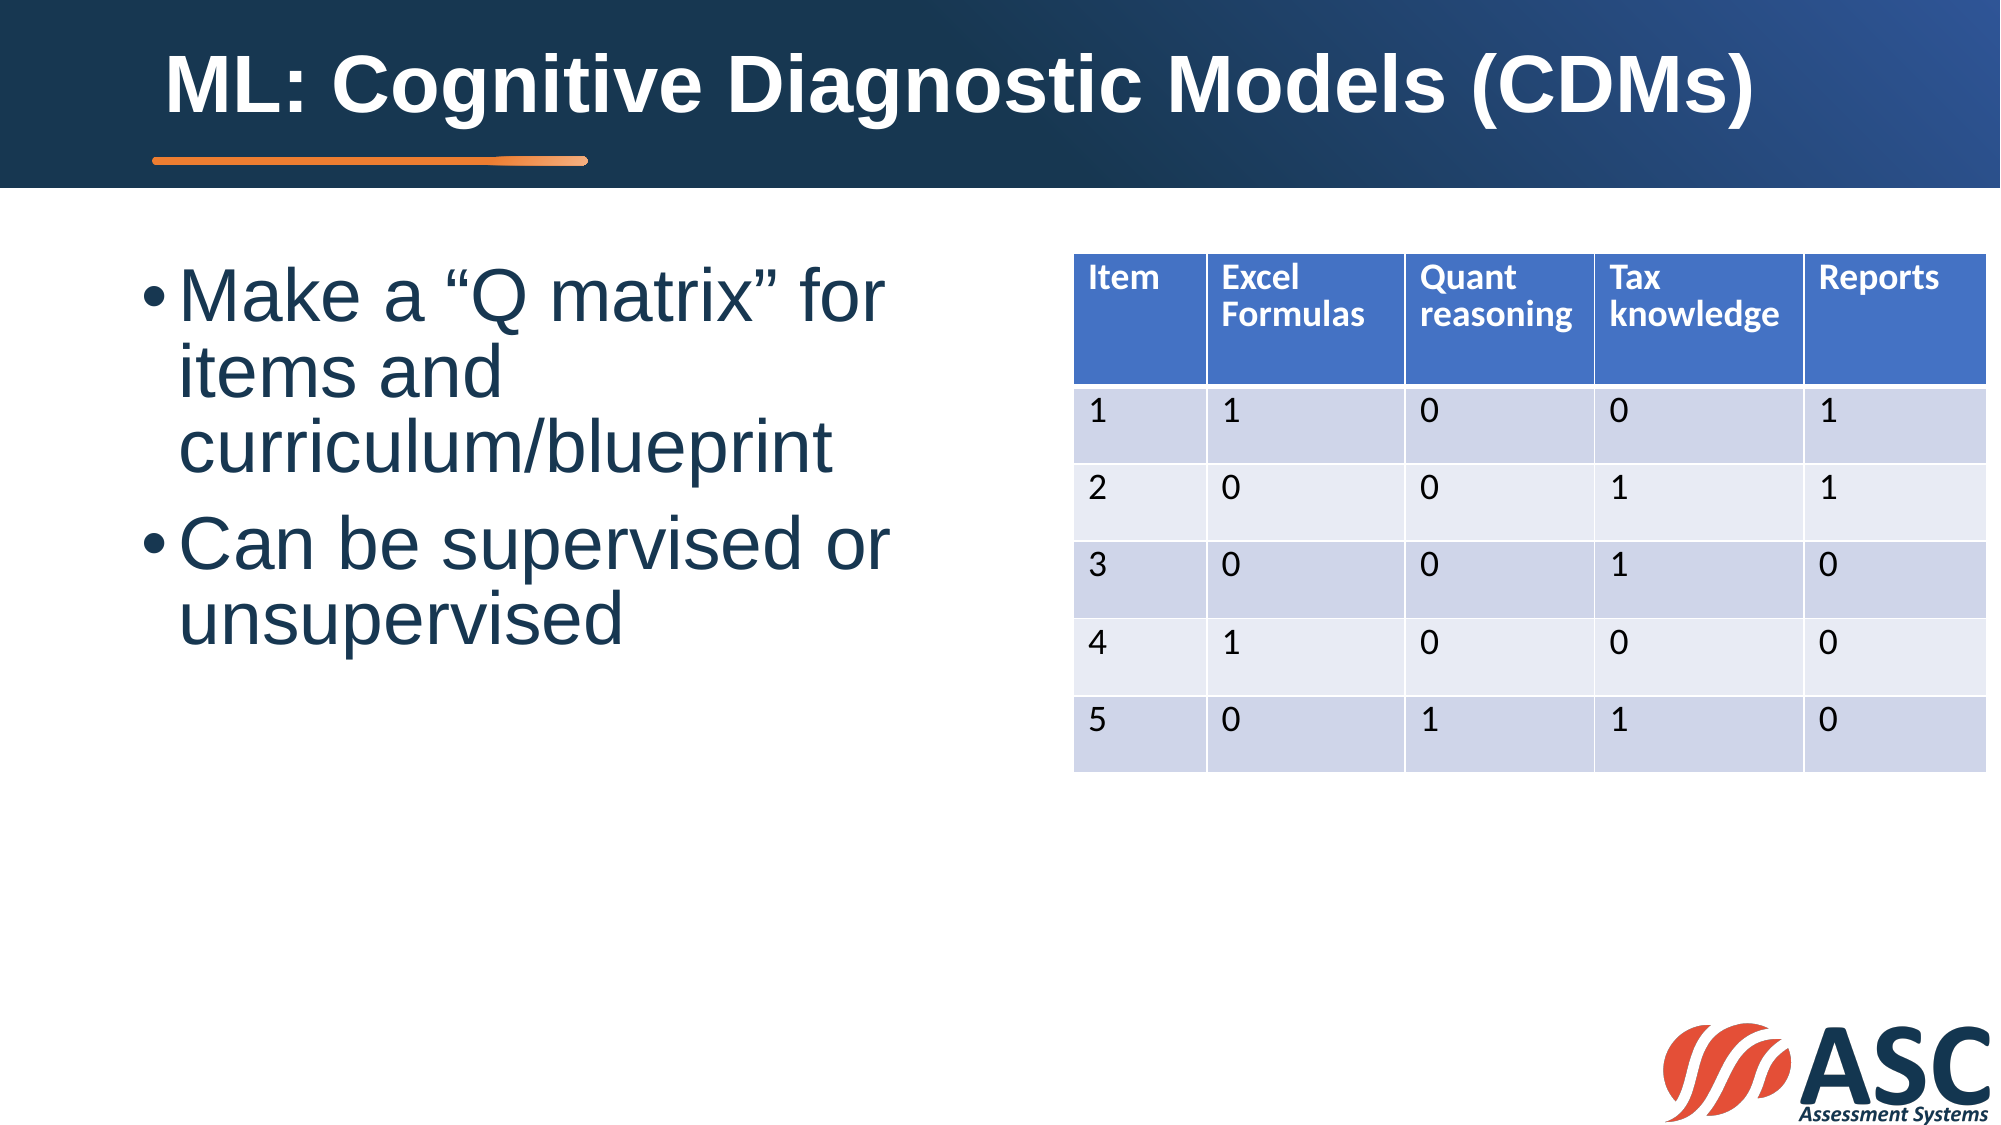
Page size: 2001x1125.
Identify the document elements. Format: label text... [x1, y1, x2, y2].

table_cell 3 [1074, 542, 1206, 618]
table_cell 1 [1595, 697, 1803, 772]
table_header Excel Formulas [1208, 254, 1404, 384]
table_cell 0 [1406, 619, 1594, 695]
table_cell 4 [1074, 619, 1206, 695]
table_cell 0 [1595, 619, 1803, 695]
table_cell 0 [1595, 389, 1803, 463]
table_cell 5 [1074, 697, 1206, 772]
table_cell 1 [1805, 389, 1986, 463]
table_cell 1 [1805, 465, 1986, 540]
table_header Quant reasoning [1406, 254, 1594, 384]
table_cell 0 [1805, 619, 1986, 695]
picture [1662, 1022, 2000, 1125]
table_cell 0 [1406, 389, 1594, 463]
table_cell 0 [1208, 542, 1404, 618]
table_cell 1 [1208, 619, 1404, 695]
table_cell 1 [1074, 389, 1206, 463]
table_cell 2 [1074, 465, 1206, 540]
table_cell 0 [1208, 697, 1404, 772]
table_cell 0 [1805, 542, 1986, 618]
list Make a “Q matrix” for items and curriculum/blueprint Can be supervised or unsupervised [126, 253, 1074, 1016]
table_header Item [1074, 254, 1206, 384]
table_header Reports [1805, 254, 1986, 384]
table_cell 1 [1208, 389, 1404, 463]
title ML: Cognitive Diagnostic Models (CDMs) [149, 24, 1859, 148]
table_header Tax knowledge [1595, 254, 1803, 384]
table_cell 0 [1805, 697, 1986, 772]
table_cell 1 [1595, 465, 1803, 540]
table_cell 1 [1595, 542, 1803, 618]
table_cell 0 [1208, 465, 1404, 540]
table_cell 0 [1406, 542, 1594, 618]
table_cell 1 [1406, 697, 1594, 772]
table_cell 0 [1406, 465, 1594, 540]
